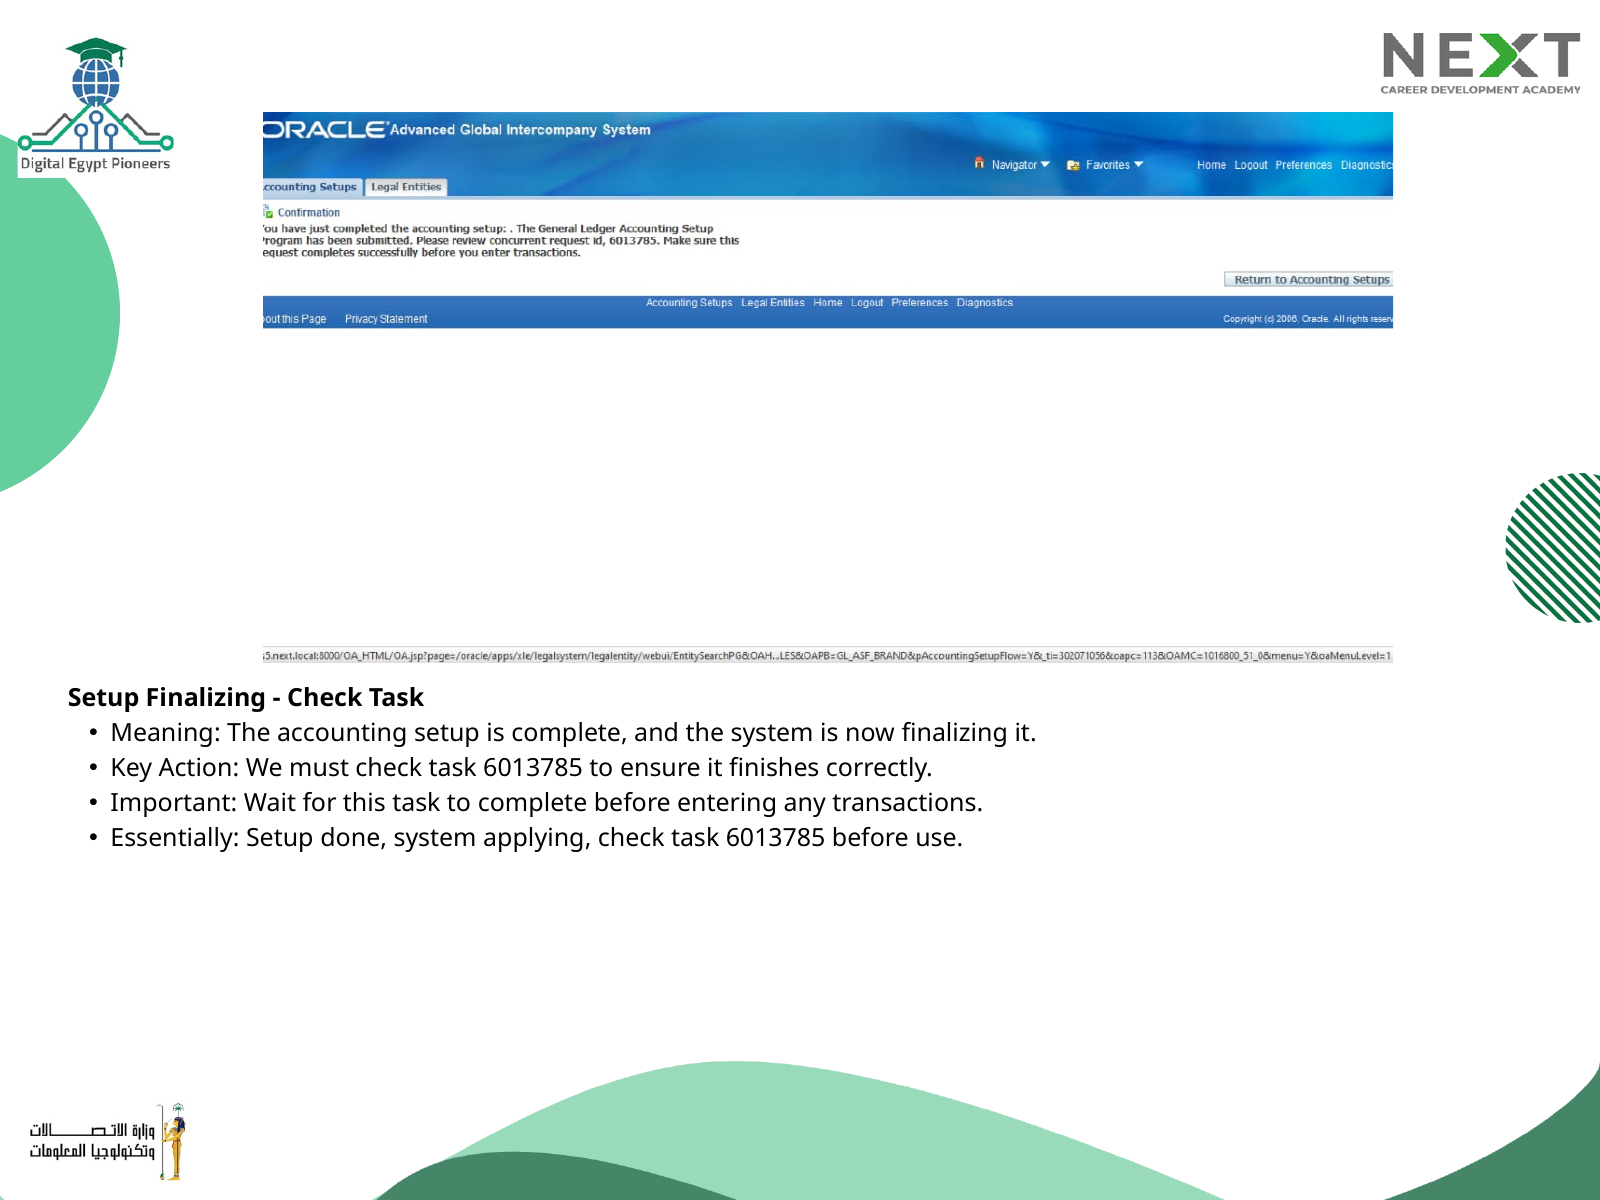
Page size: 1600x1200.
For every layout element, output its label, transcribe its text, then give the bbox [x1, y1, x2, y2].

text_box [0, 1037, 1600, 1200]
text_box [1505, 473, 1600, 623]
text_box [1377, 33, 1581, 97]
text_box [0, 119, 121, 507]
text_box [262, 112, 1394, 663]
text_box [17, 1100, 196, 1181]
text_box [17, 33, 174, 178]
text_box Setup Finalizing - Check Task Meaning: The accounting setup is complete, and the system is now finalizing it. Key Action: We must check task 6013785 to ensure it finishes correctly. Important: Wait for this task to complete before entering any transactions. Essentially: Setup done, system applying, check task 6013785 before use. [67, 676, 1556, 852]
